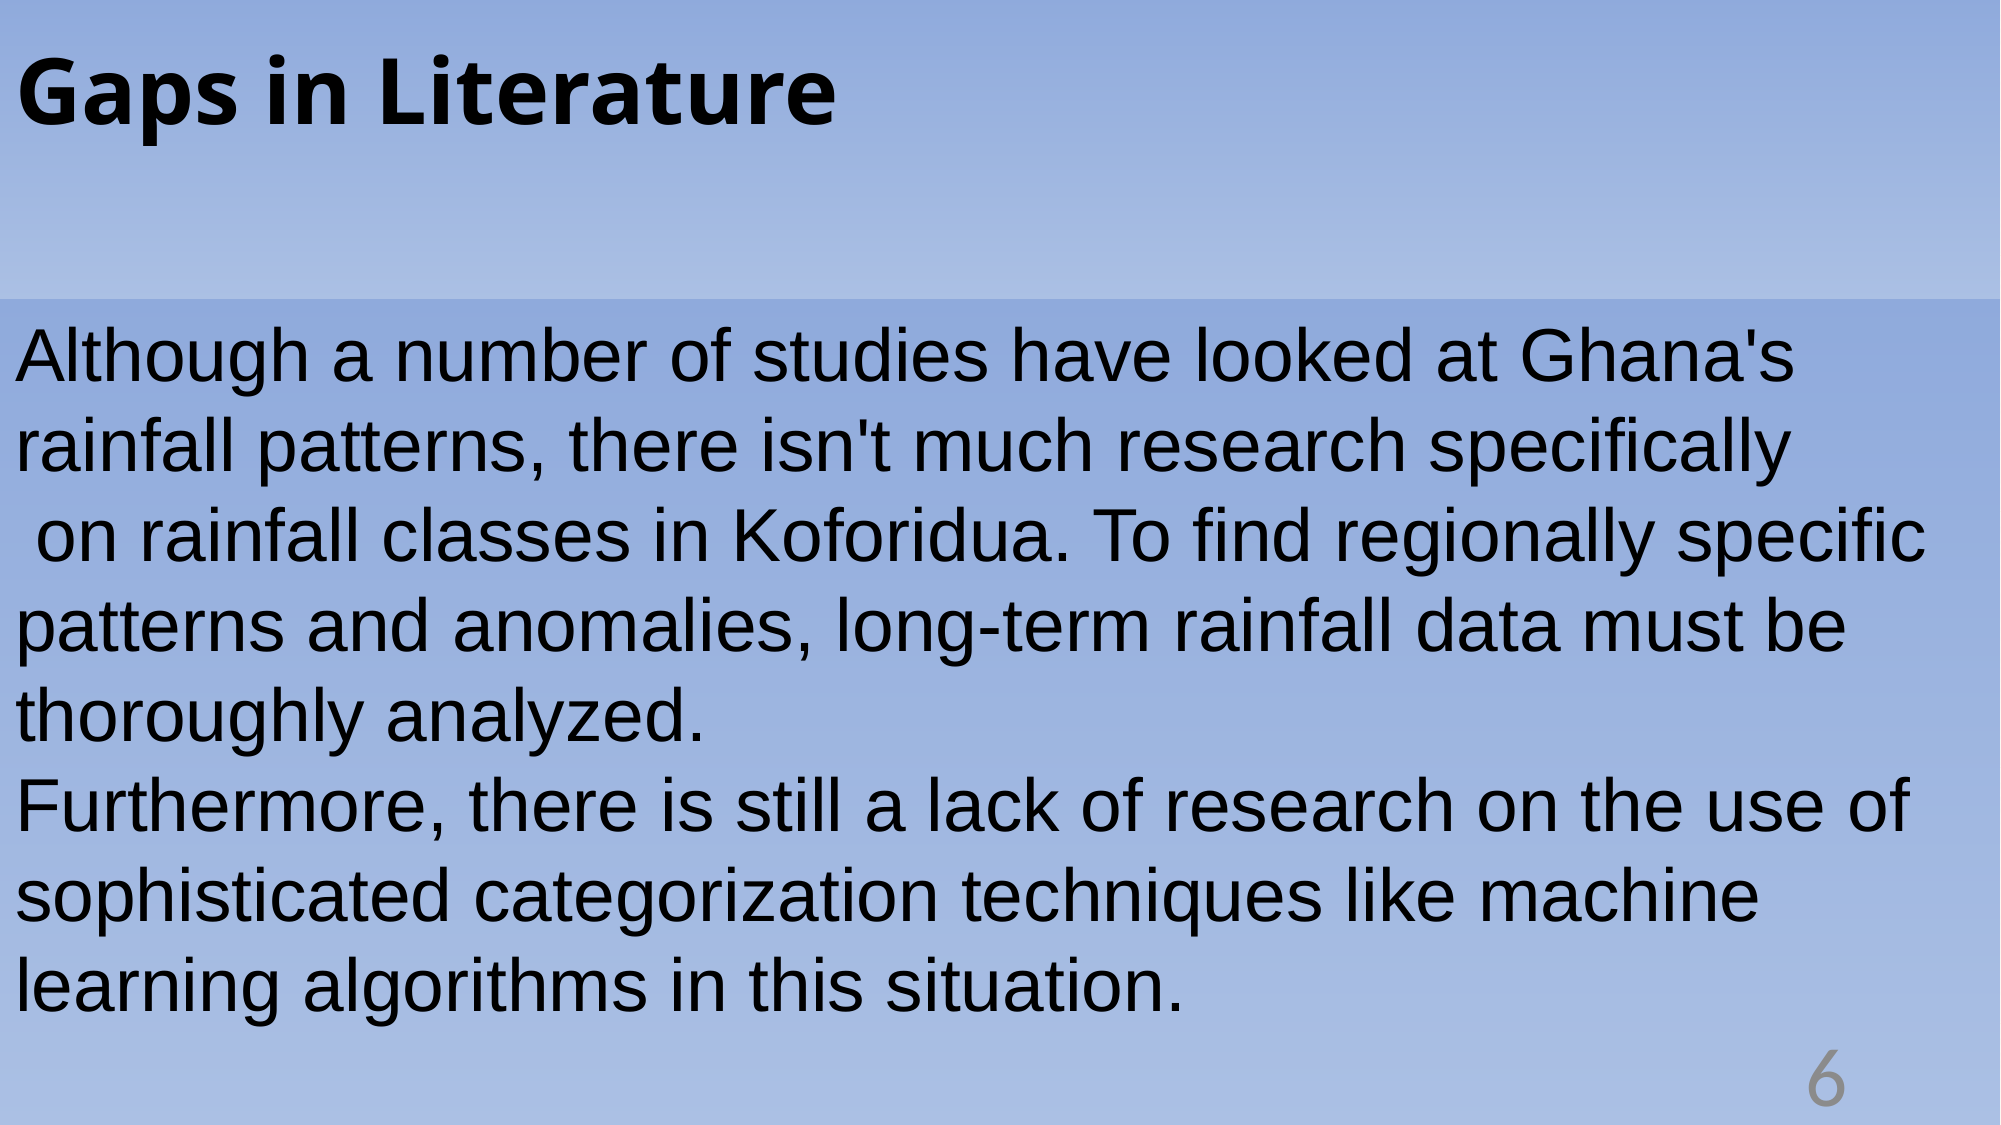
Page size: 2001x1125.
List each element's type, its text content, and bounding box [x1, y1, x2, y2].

title Gaps in Literature [0, 0, 2000, 299]
slide_number 6 [1412, 1042, 1863, 1103]
list Although a number of studies have looked at Ghana's rainfall patterns, there isn't much research specifically on rainfall classes in Koforidua. To find regionally specific patterns and anomalies, long-term rainfall data must be thoroughly analyzed. Furthermore, there is still a lack of research on the use of sophisticated categorization techniques like machine learning algorithms in this situation. [0, 299, 2000, 1125]
